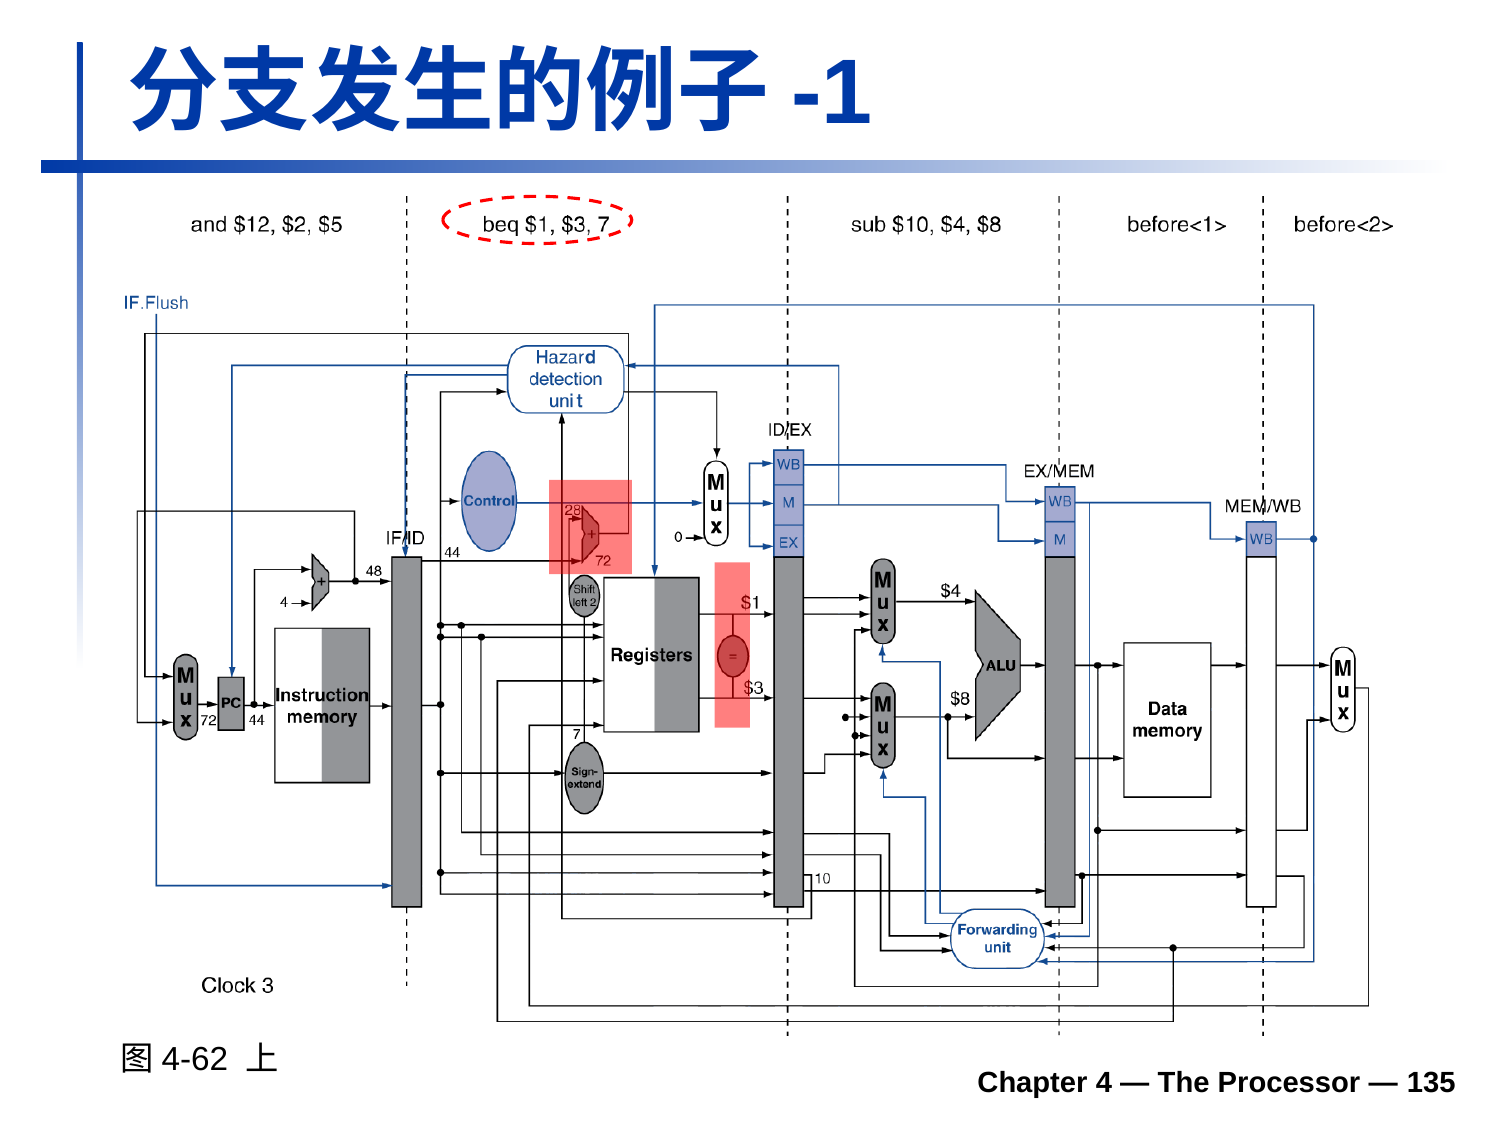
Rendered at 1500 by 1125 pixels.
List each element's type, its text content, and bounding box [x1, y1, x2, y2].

table_cell 3 [722, 161, 726, 173]
picture [123, 196, 1448, 1036]
footer Chapter 4 — The Processor — 135 [277, 1046, 1471, 1106]
table_cell 3 [700, 161, 706, 173]
table_cell Yes [667, 161, 672, 173]
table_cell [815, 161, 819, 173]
text_box 图4-62 上 [105, 1029, 294, 1085]
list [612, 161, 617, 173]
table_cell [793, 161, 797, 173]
title 分支发生的例子-1 [112, 23, 1468, 149]
